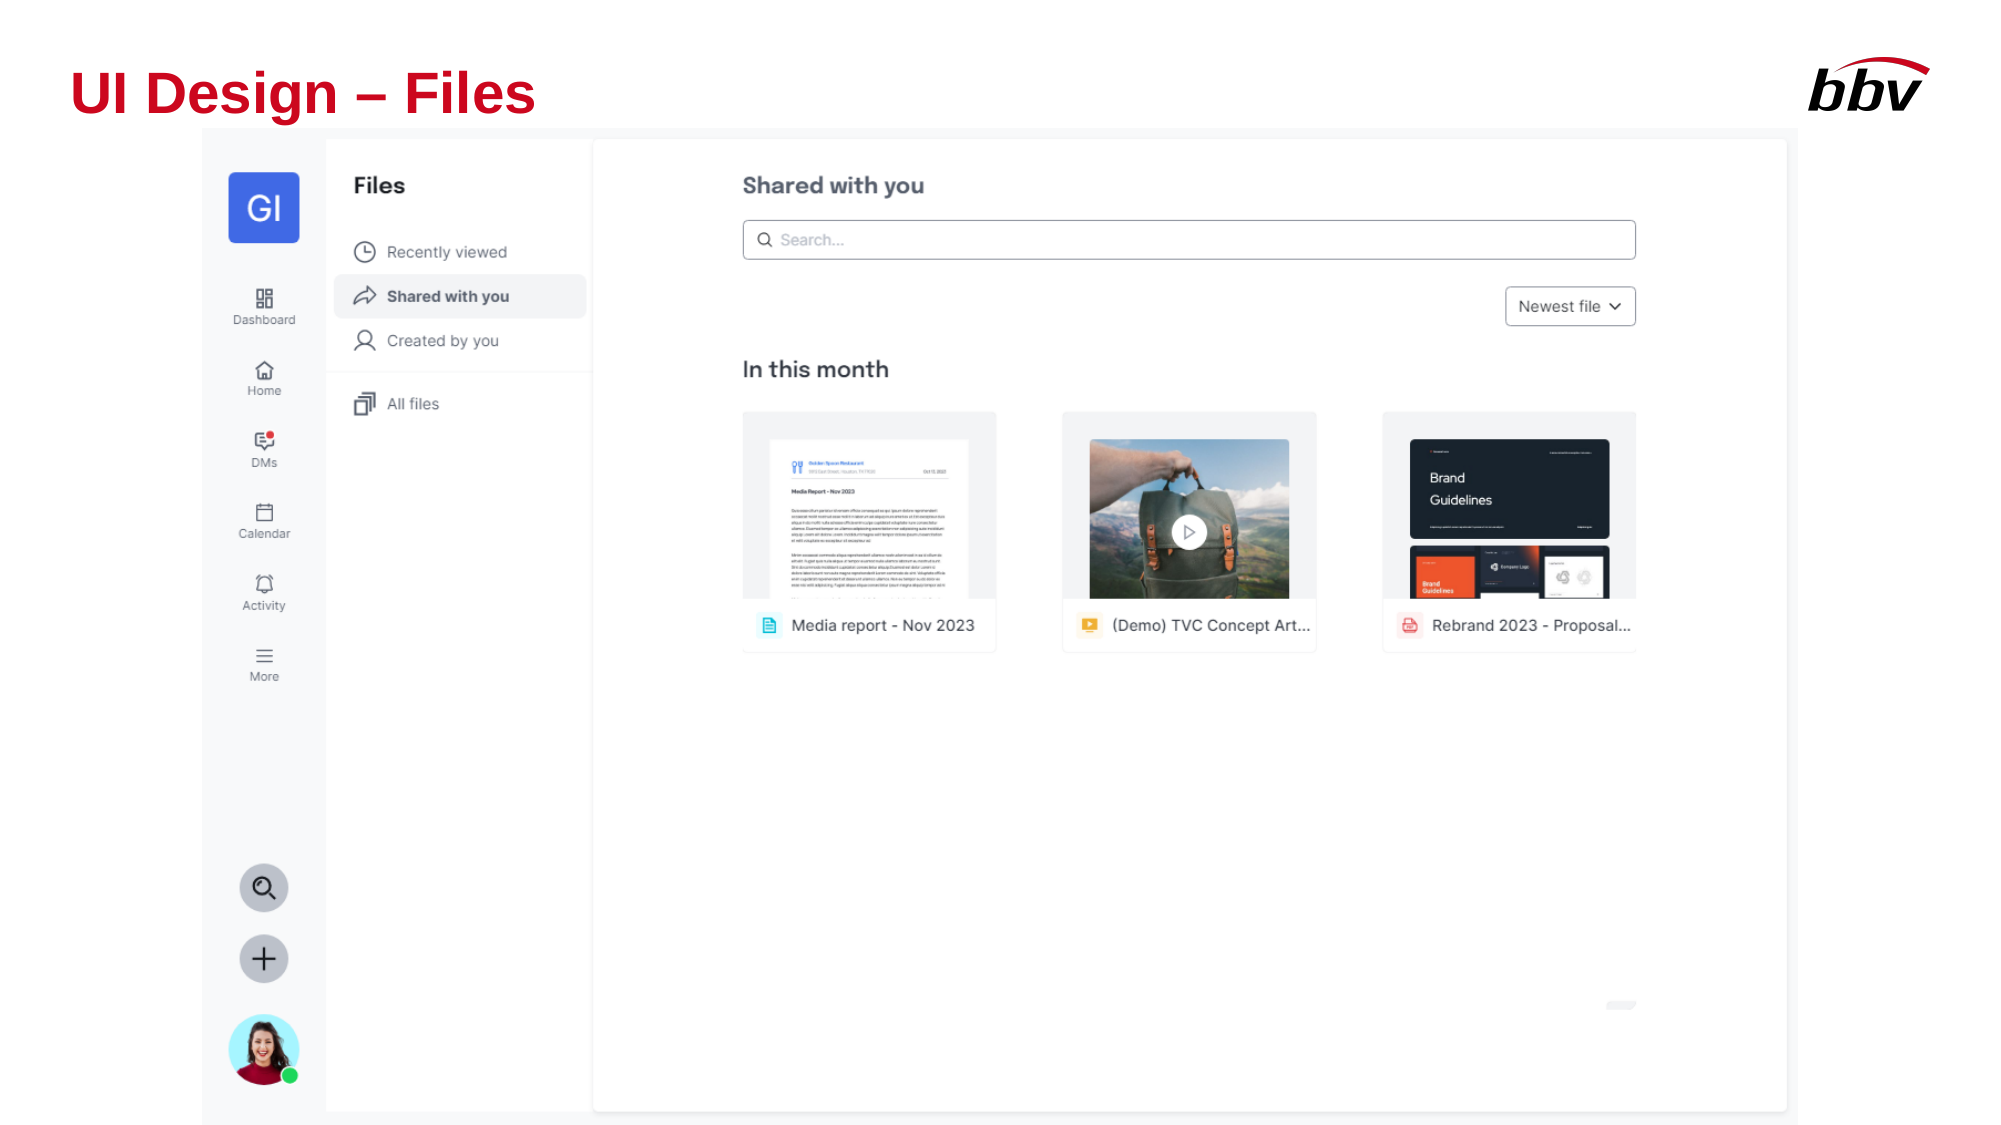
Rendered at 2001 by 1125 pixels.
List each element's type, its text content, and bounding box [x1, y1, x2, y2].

picture [202, 128, 1798, 1125]
picture [1808, 57, 1930, 111]
title UI Design – Files [70, 0, 1666, 181]
